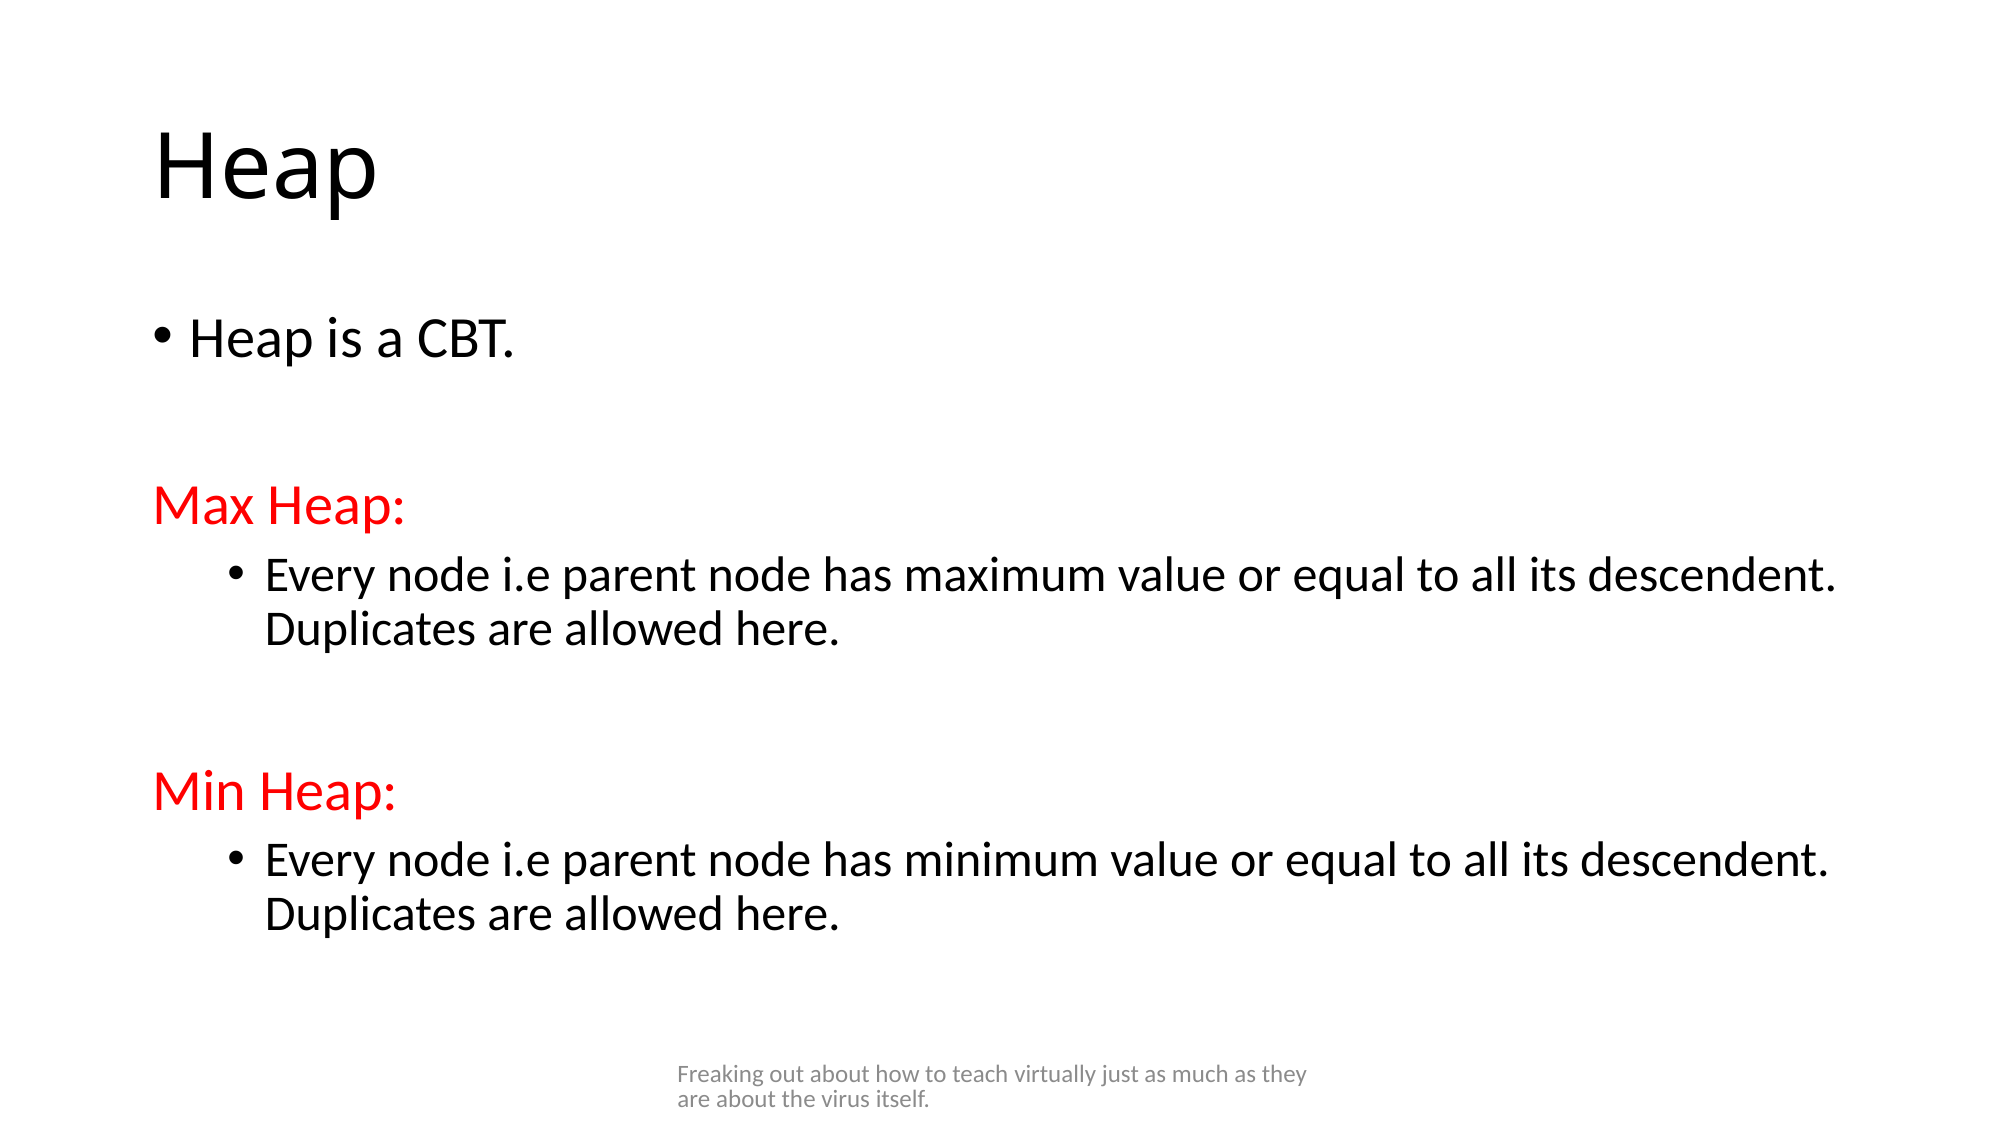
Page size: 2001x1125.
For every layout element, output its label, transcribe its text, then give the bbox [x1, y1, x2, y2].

footer Freaking out about how to teach virtually just as much as they are about the virus itself. [662, 1042, 1338, 1103]
list Heap is a CBT. Max Heap: Every node i.e parent node has maximum value or equal to all its descendent. Duplicates are allowed here. Min Heap: Every node i.e parent node has minimum value or equal to all its descendent. Duplicates are allowed here. [137, 299, 1863, 1014]
title Heap [137, 59, 1863, 278]
